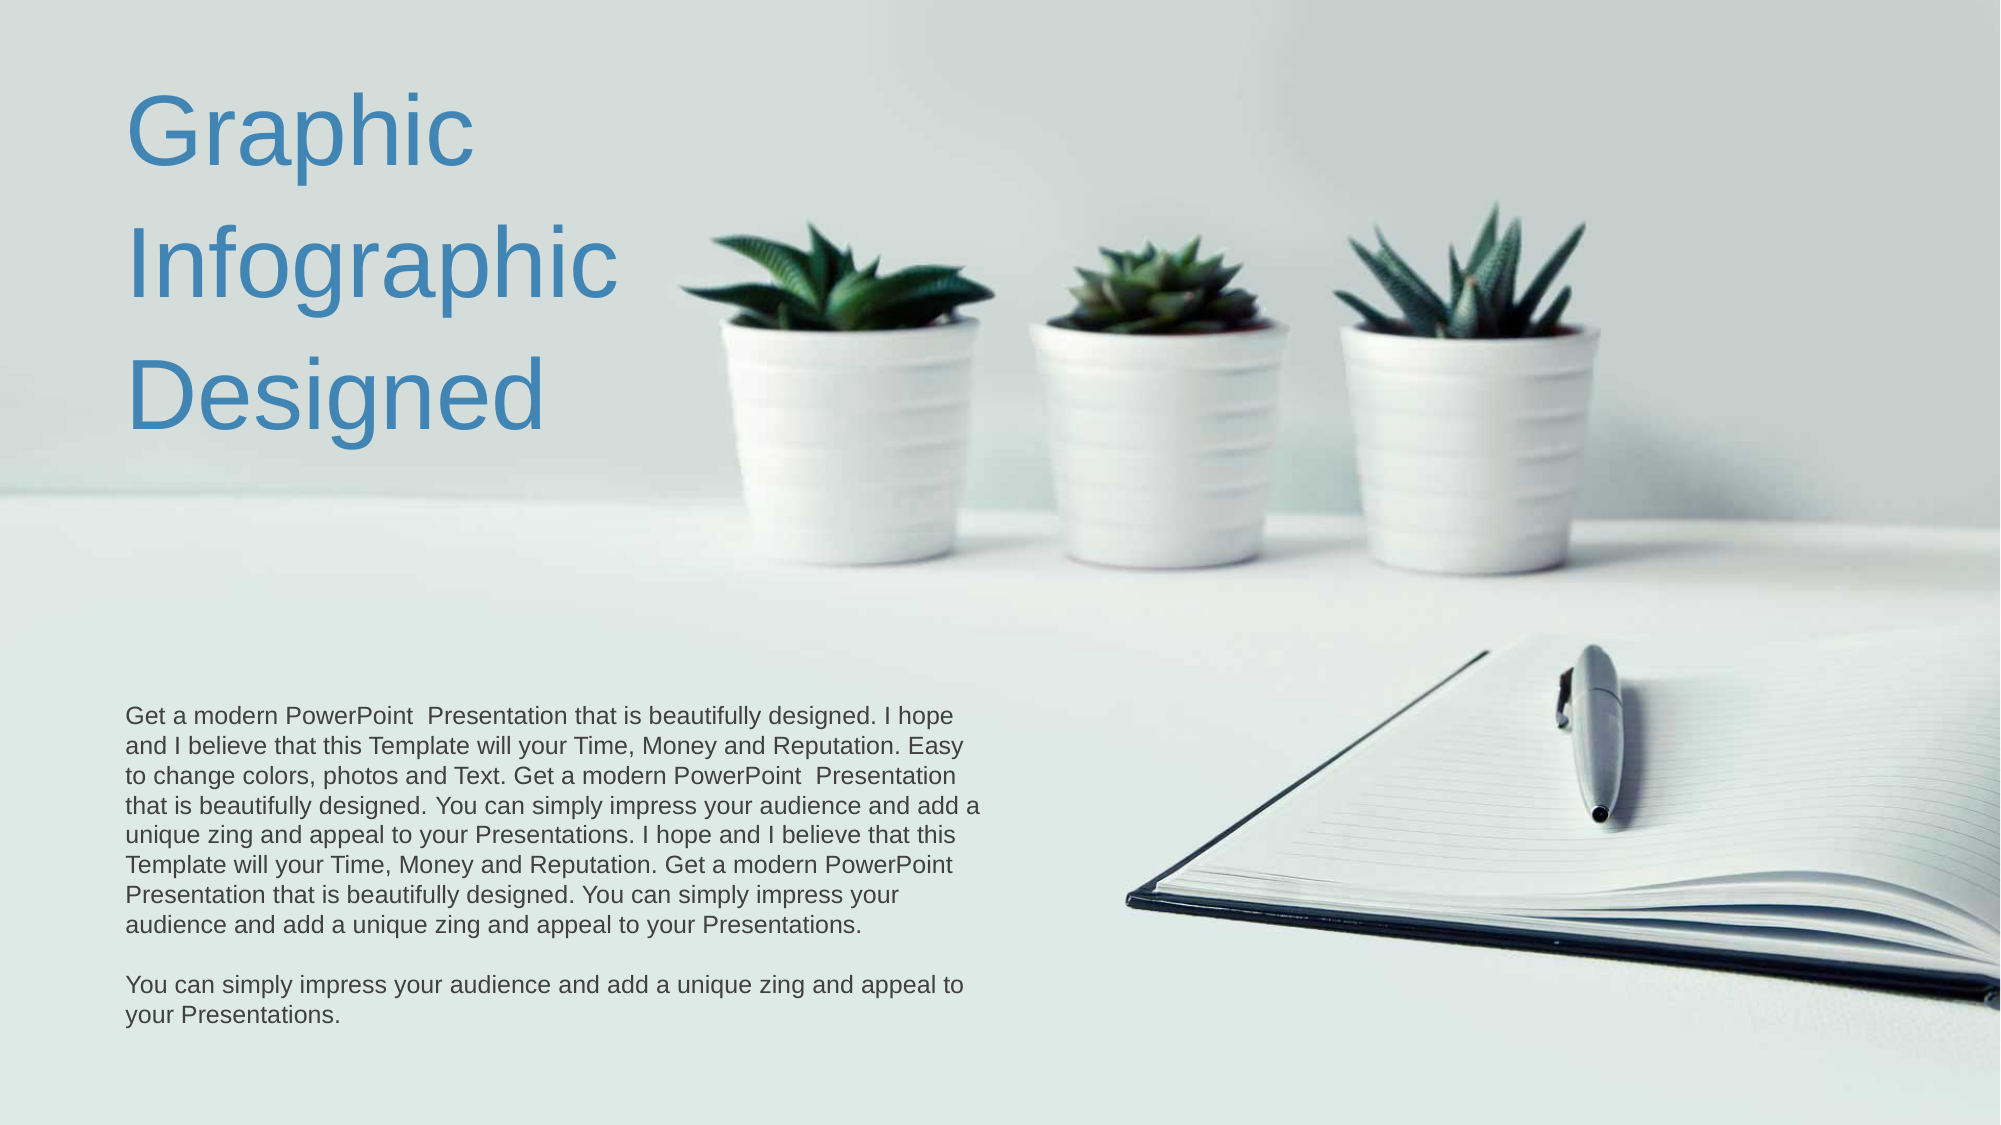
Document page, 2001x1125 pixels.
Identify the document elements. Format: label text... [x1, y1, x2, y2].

picture [0, 0, 2001, 1125]
text_box Get a modern PowerPoint Presentation that is beautifully designed. I hope and I believe that this Template will your Time, Money and Reputation. Easy to change colors, photos and Text. Get a modern PowerPoint Presentation that is beautifully designed. You can simply impress your audience and add a unique zing and appeal to your Presentations. I hope and I believe that this Template will your Time, Money and Reputation. Get a modern PowerPoint Presentation that is beautifully designed. You can simply impress your audience and add a unique zing and appeal to your Presentations. You can simply impress your audience and add a unique zing and appeal to your Presentations. [110, 691, 1000, 1036]
text_box Graphic Infographic Designed [110, 53, 797, 450]
